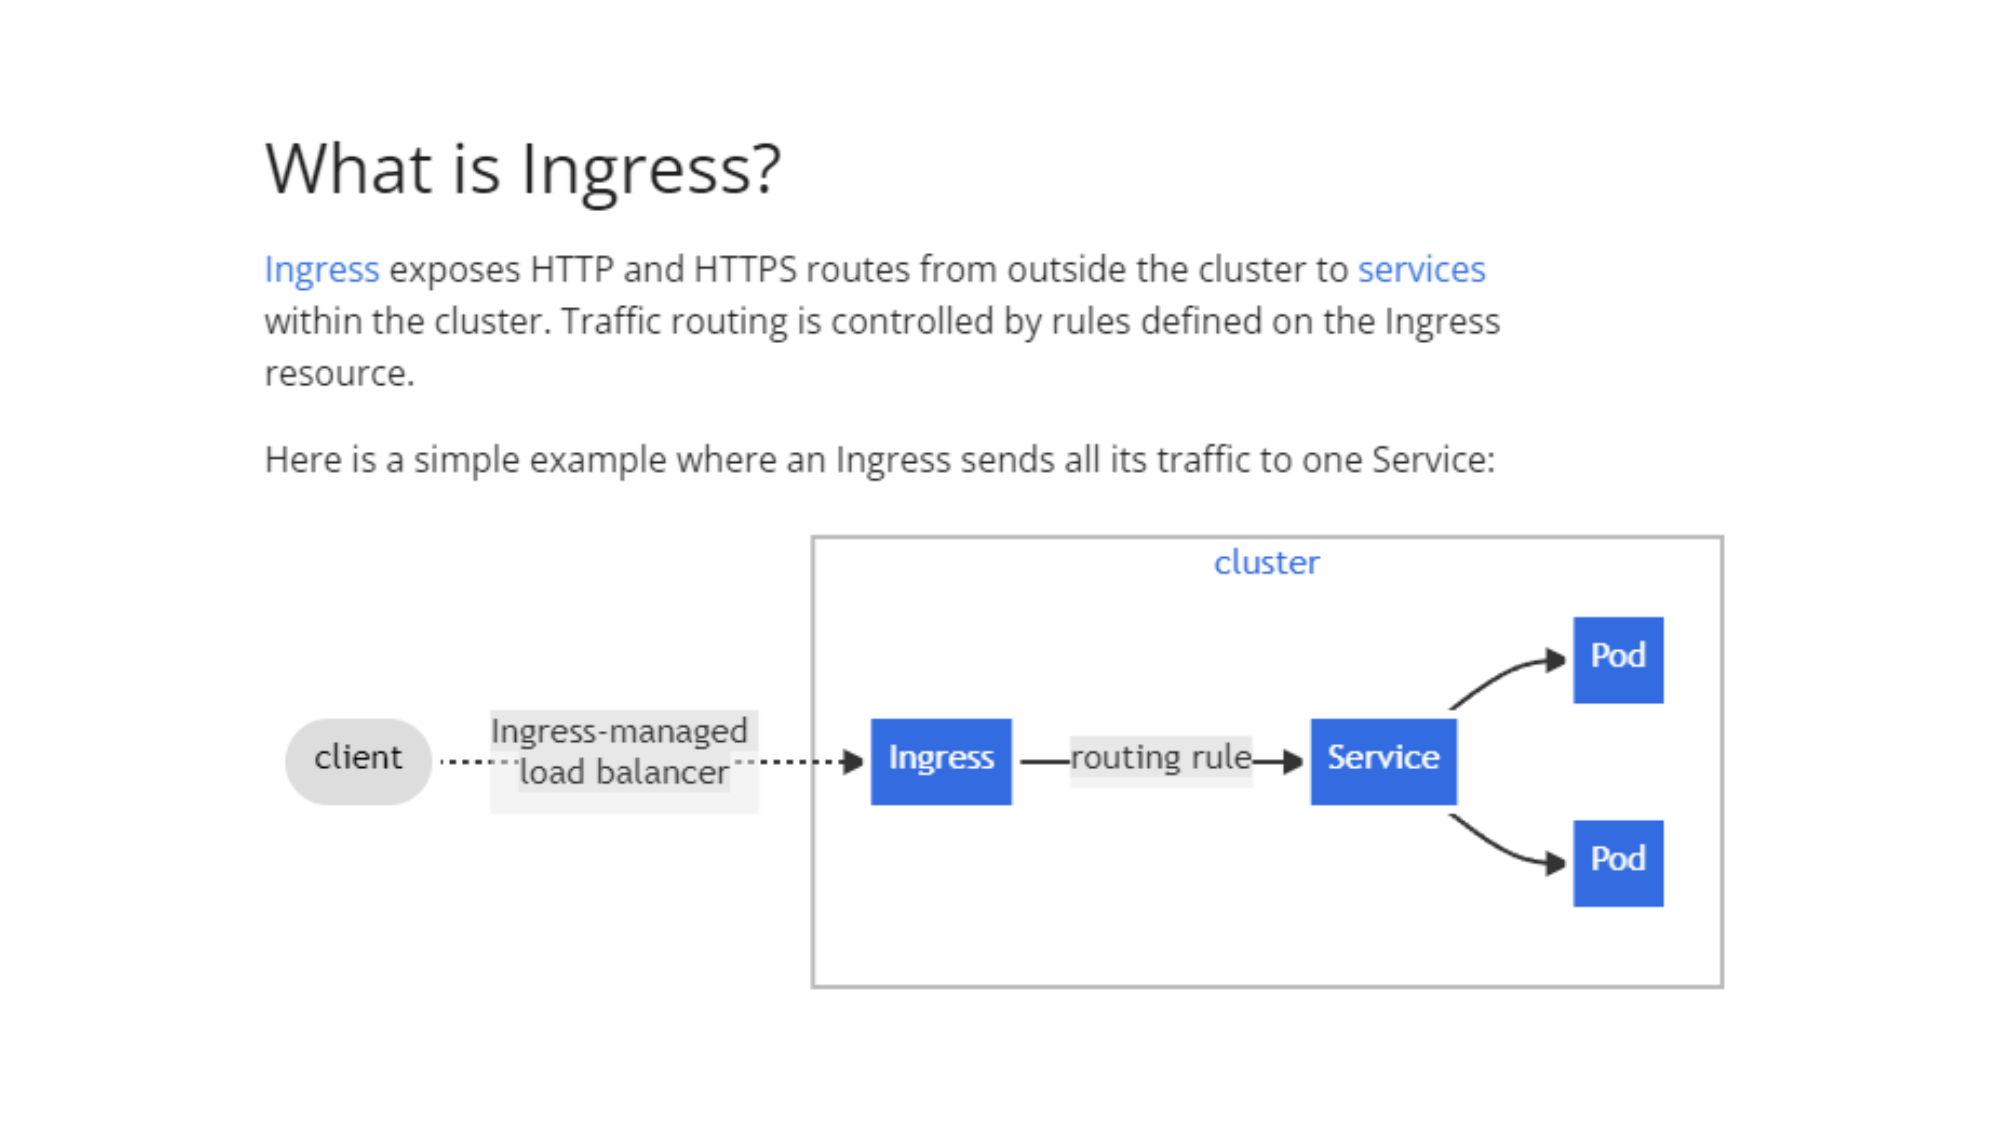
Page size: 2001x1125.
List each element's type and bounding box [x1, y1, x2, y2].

picture [247, 105, 1753, 1020]
